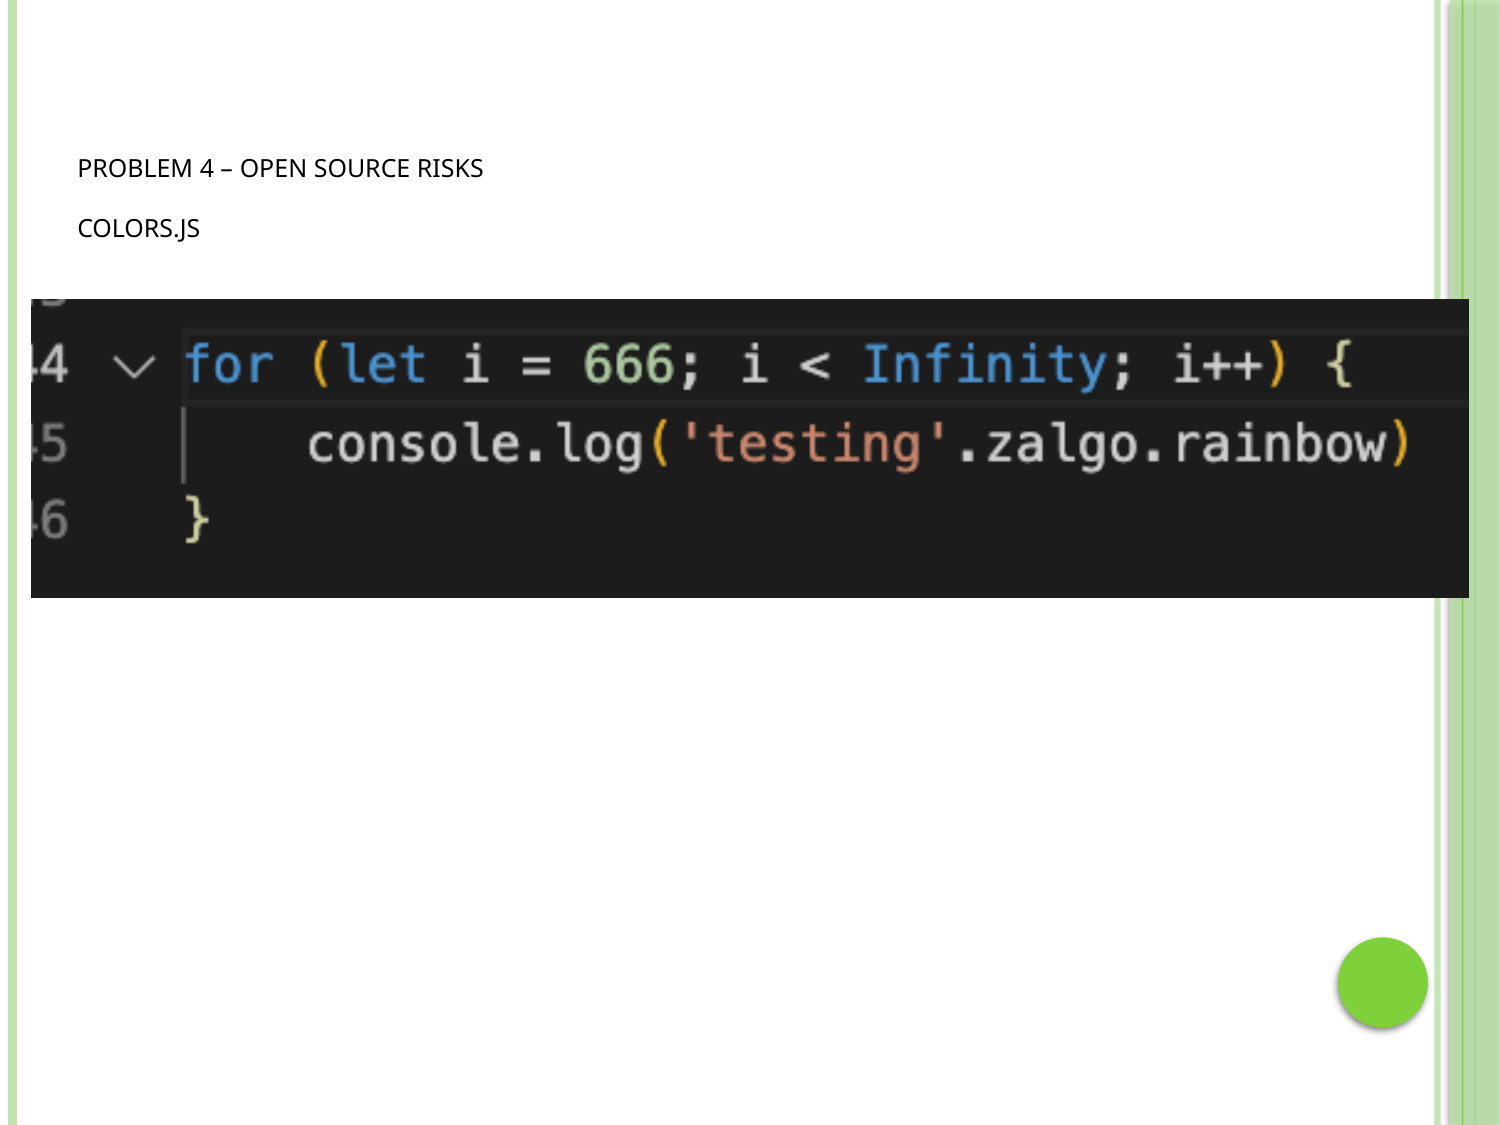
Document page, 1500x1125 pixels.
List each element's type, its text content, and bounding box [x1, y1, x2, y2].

title problem 4 – open source risks colors.js [62, 145, 1288, 250]
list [30, 299, 1469, 598]
